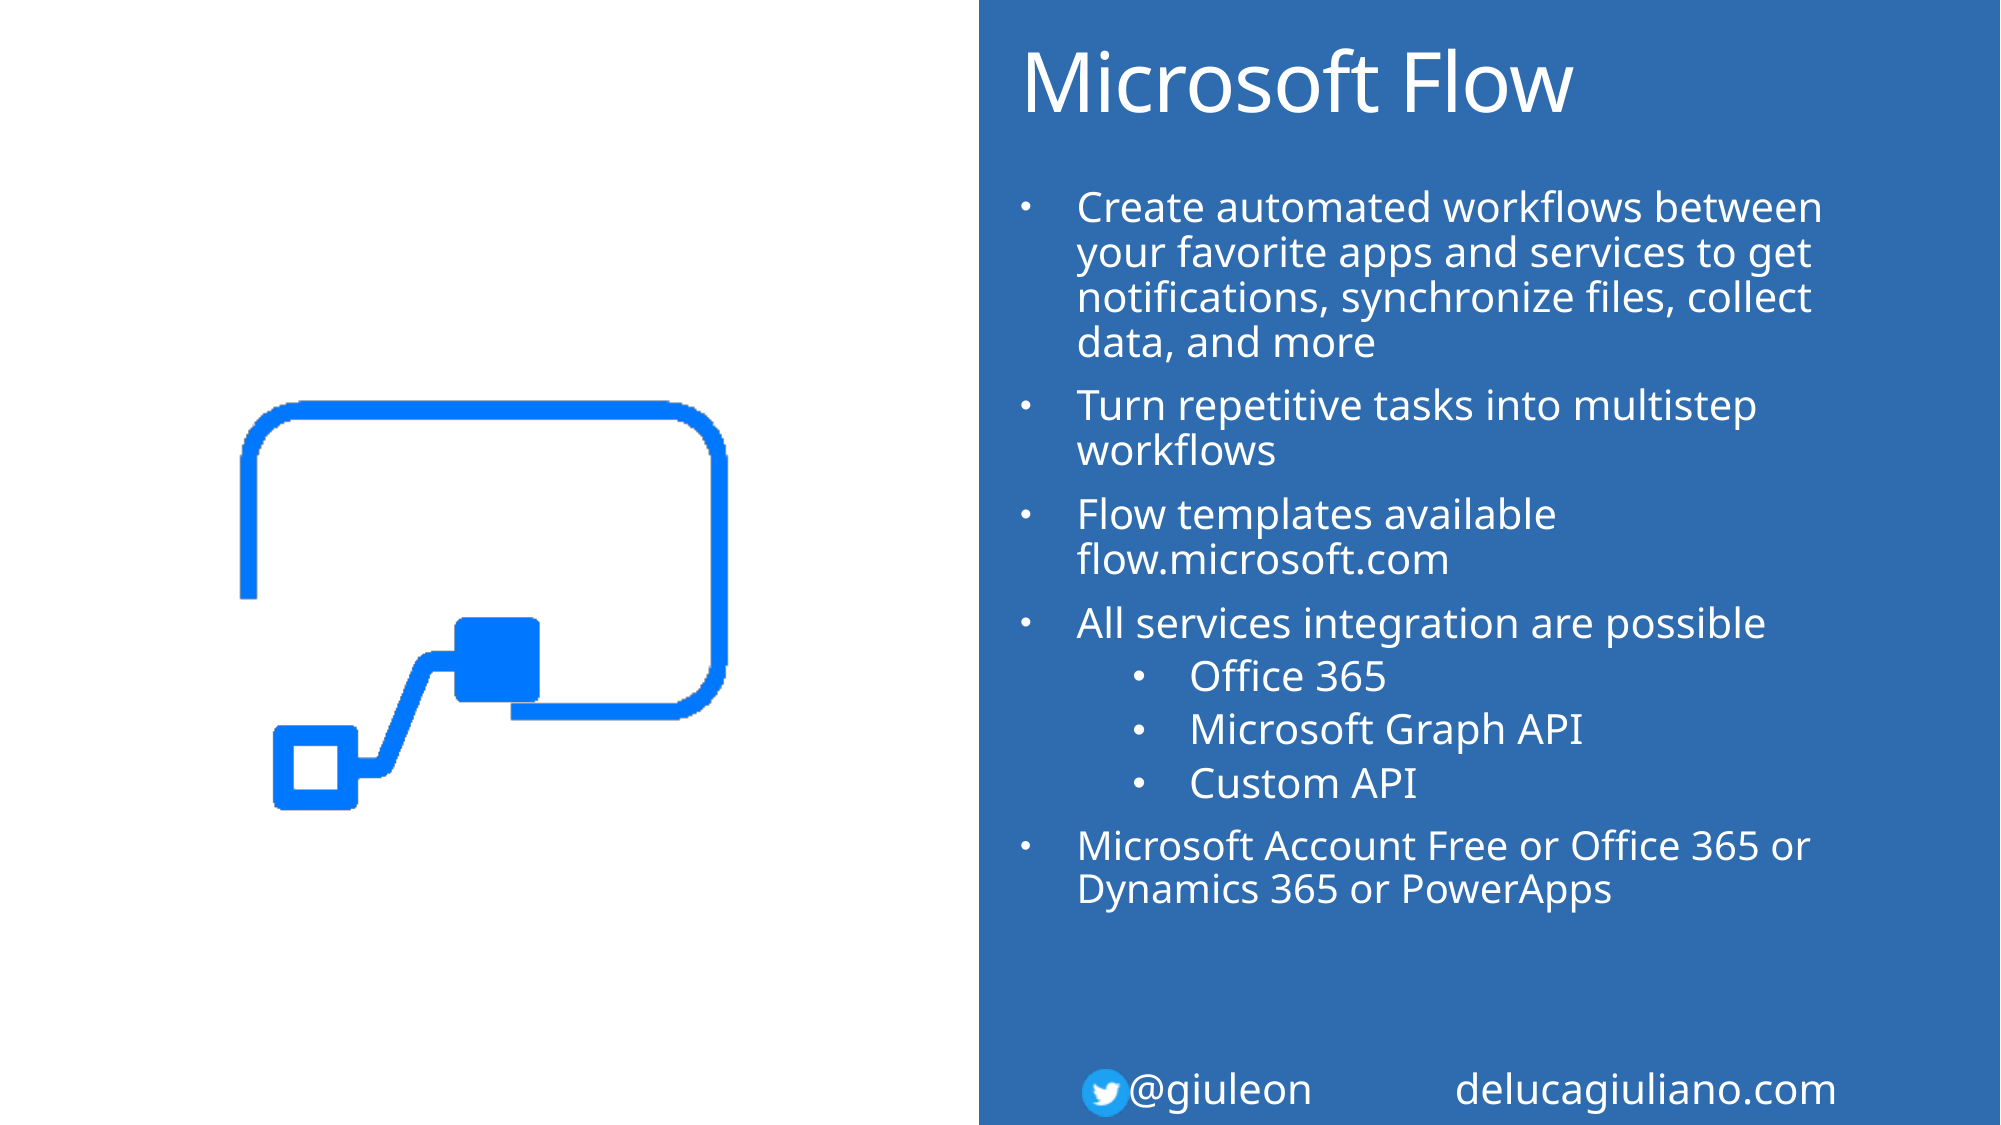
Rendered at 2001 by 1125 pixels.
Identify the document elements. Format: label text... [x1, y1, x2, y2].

list Microsoft Flow [1020, 40, 1912, 141]
picture [1082, 1069, 1130, 1117]
list Create automated workflows between your favorite apps and services to get notifications, synchronize files, collect data, and more Turn repetitive tasks into multistep workflows Flow templates available flow.microsoft.com All services integration are possible Office 365 Microsoft Graph API Custom API Microsoft Account Free or Office 365 or Dynamics 365 or PowerApps [1020, 186, 1914, 1045]
picture [171, 249, 798, 934]
